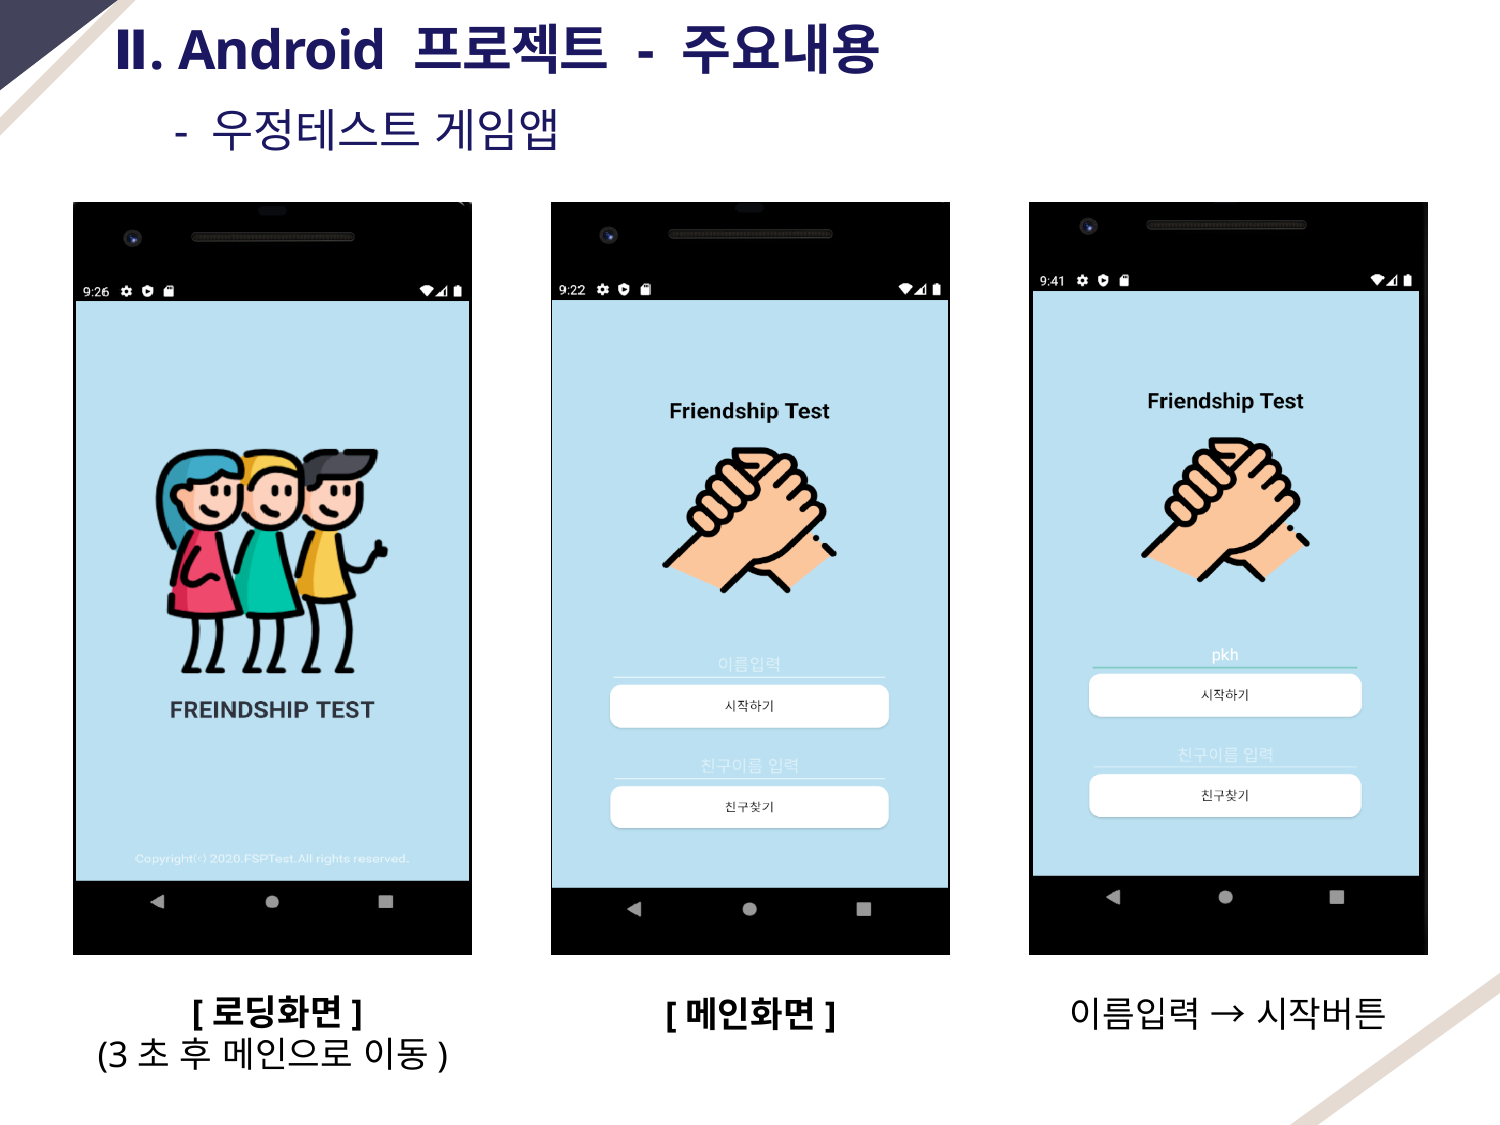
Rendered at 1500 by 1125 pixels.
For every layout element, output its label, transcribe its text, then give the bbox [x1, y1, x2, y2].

text_box Ⅱ. Android 프로젝트 - 주요내용 - 우정테스트 게임앱 [25, 0, 1237, 144]
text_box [73, 202, 1441, 1083]
